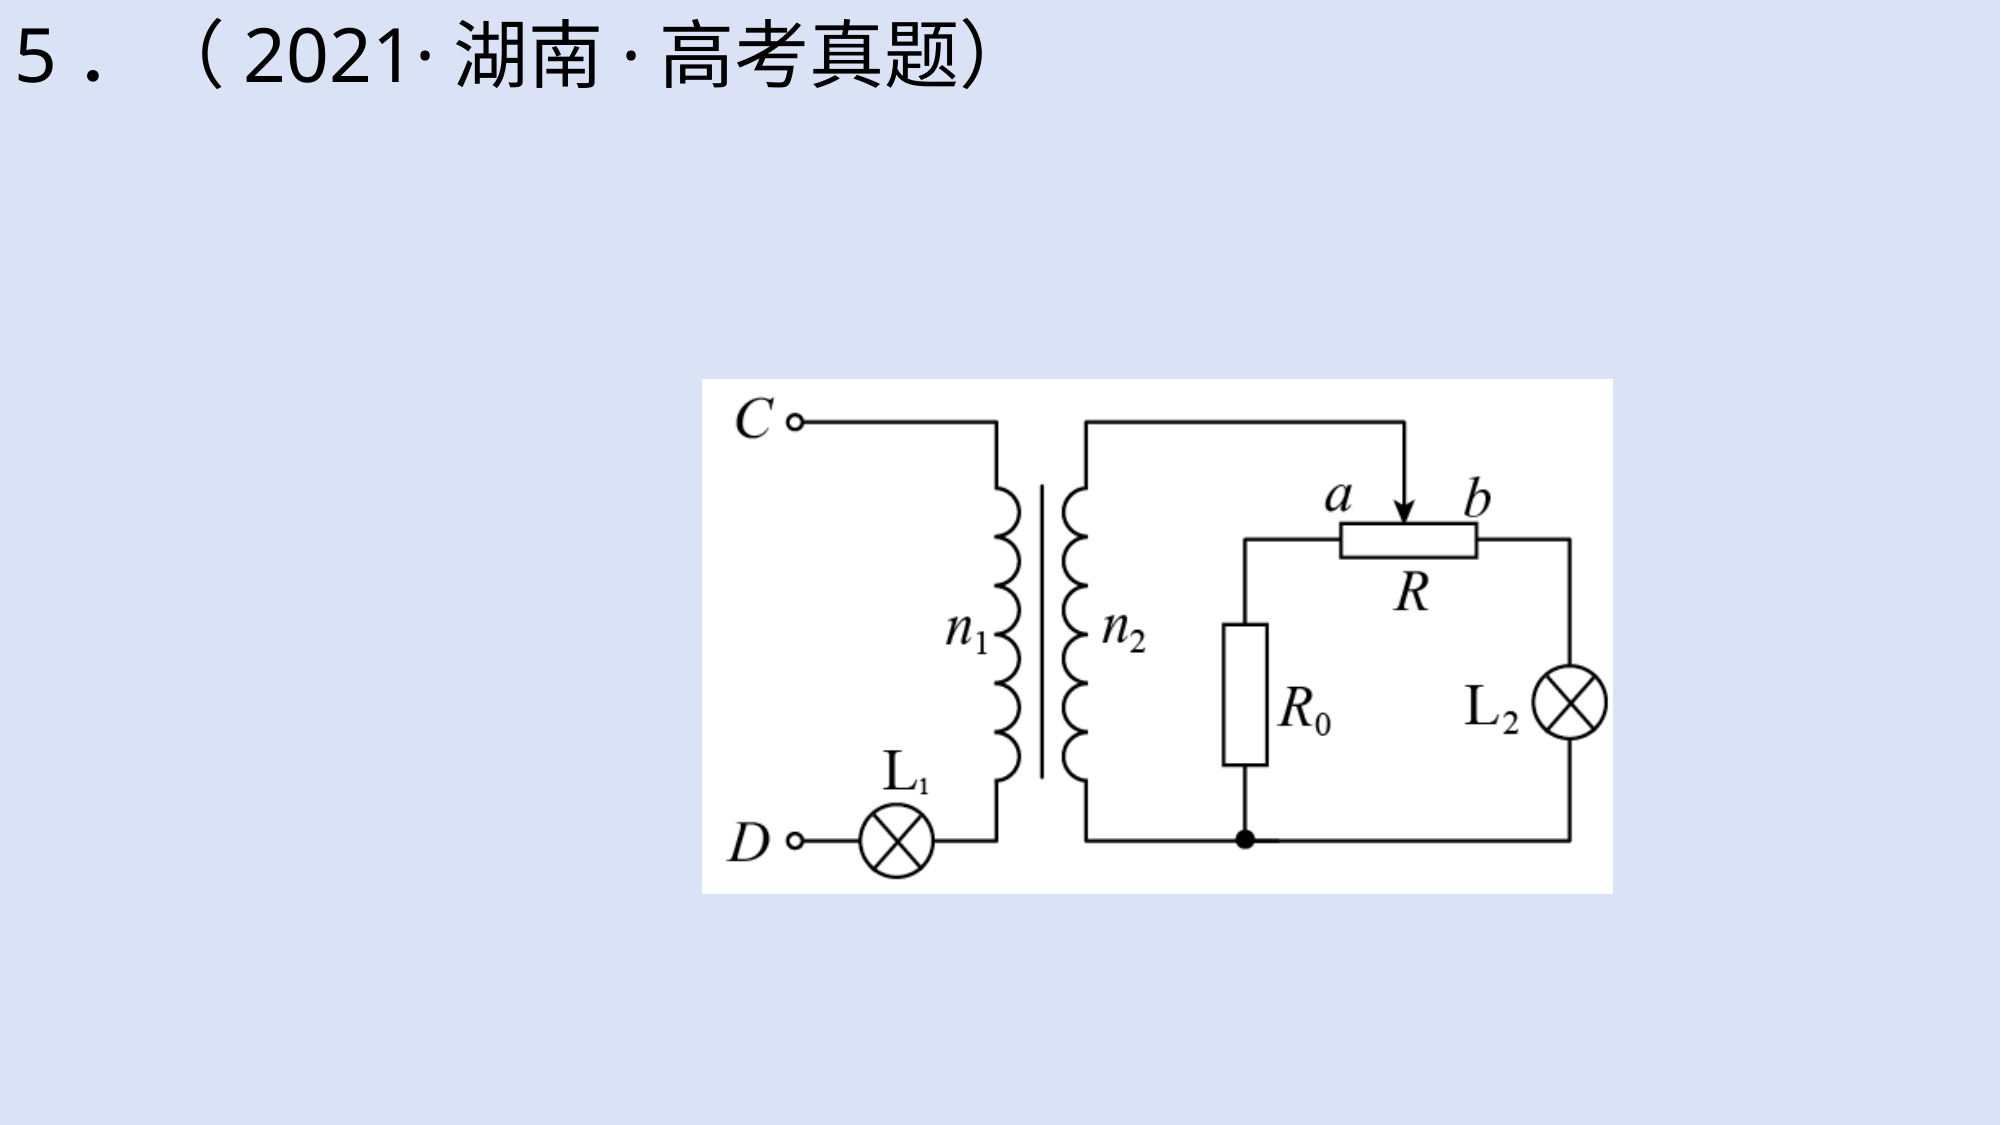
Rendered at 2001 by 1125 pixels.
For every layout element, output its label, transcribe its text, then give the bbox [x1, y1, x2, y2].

picture [701, 379, 1613, 895]
text_box 5．（2021·湖南·高考真题） [0, 0, 1188, 105]
